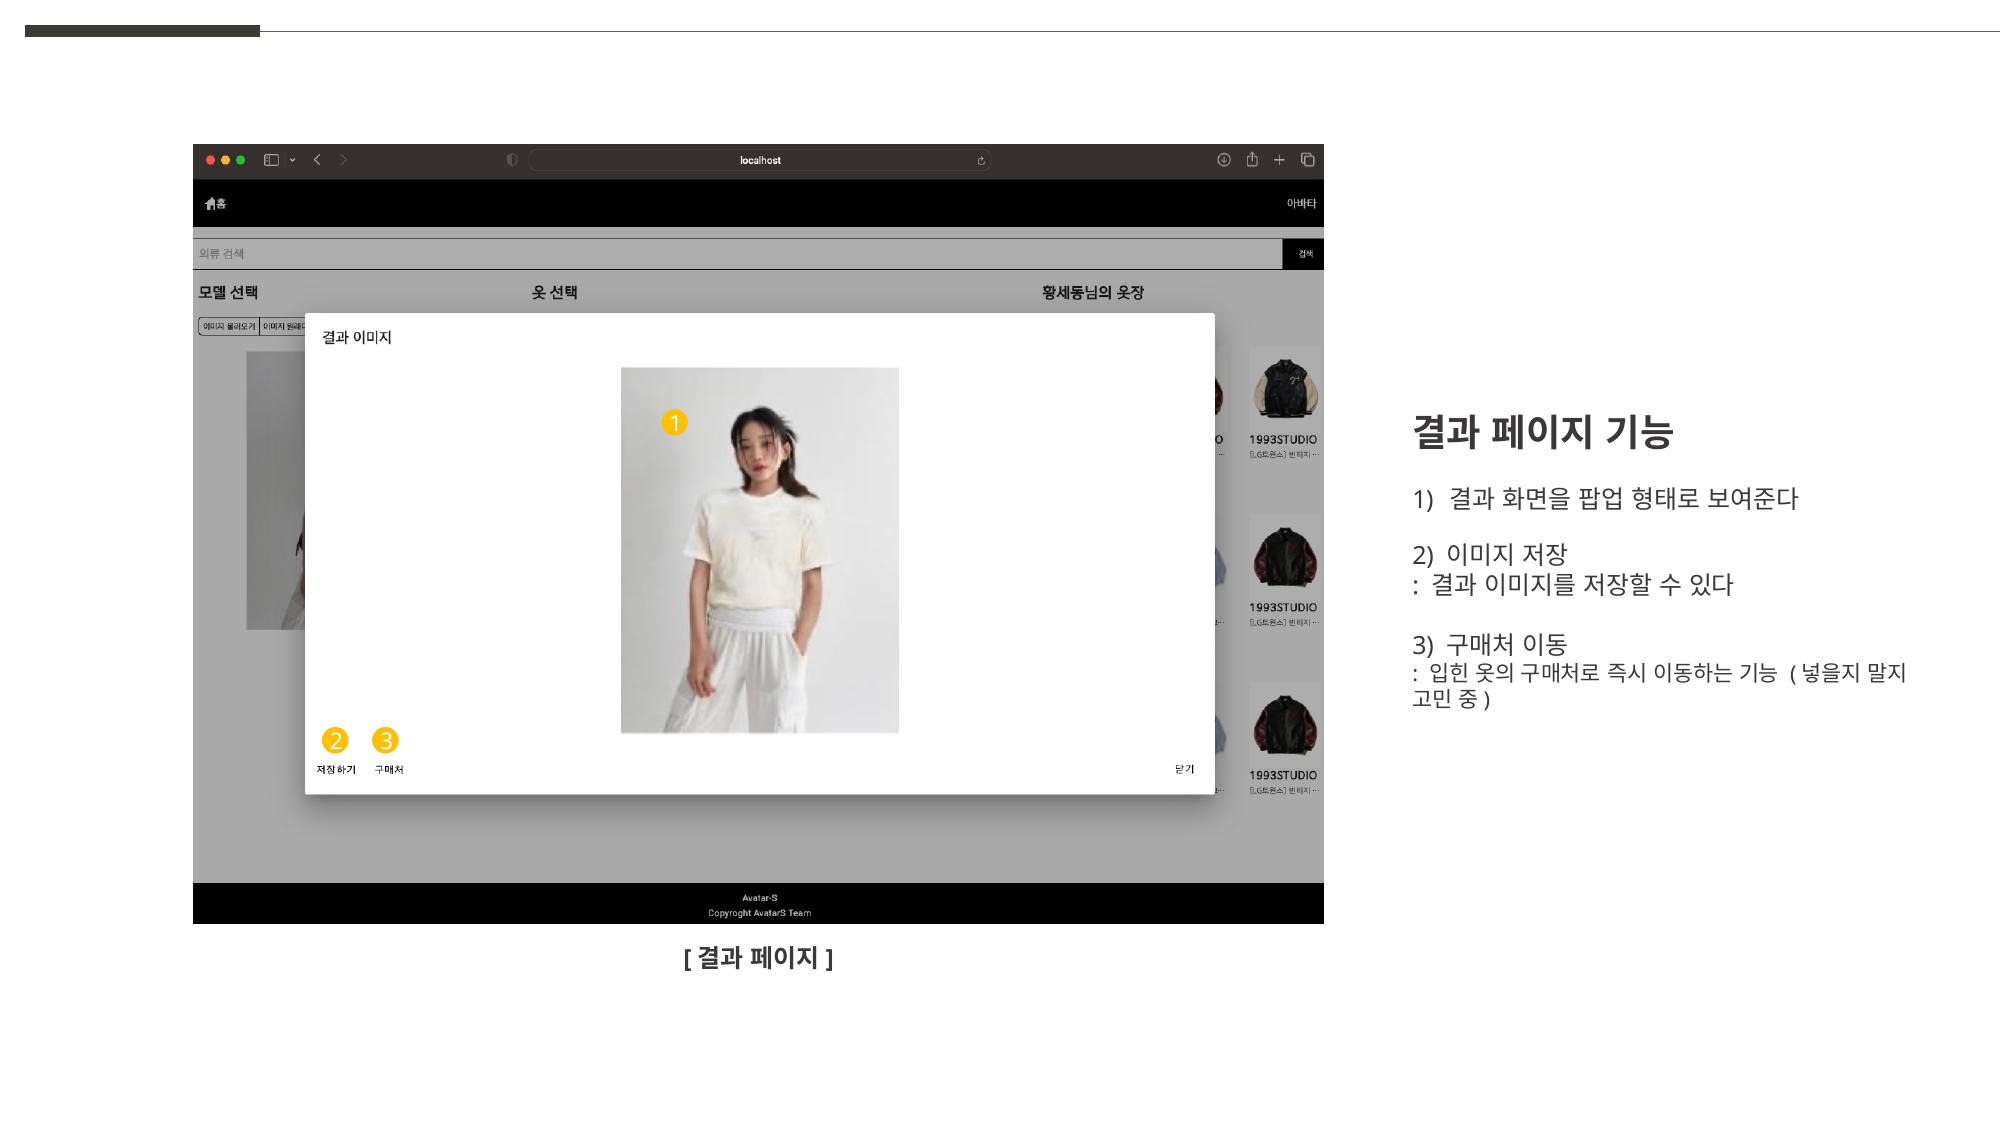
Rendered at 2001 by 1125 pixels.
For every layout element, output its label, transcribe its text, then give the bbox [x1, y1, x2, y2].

text_box 결과 페이지 기능 결과 화면을 팝업 형태로 보여준다 2) 이미지 저장 : 결과 이미지를 저장할 수 있다 3) 구매처 이동 : 입힌 옷의 구매처로 즉시 이동하는 기능 (넣을지 말지 고민 중) [1397, 401, 1958, 720]
text_box [결과 페이지] [234, 935, 1283, 981]
picture [193, 144, 1324, 924]
